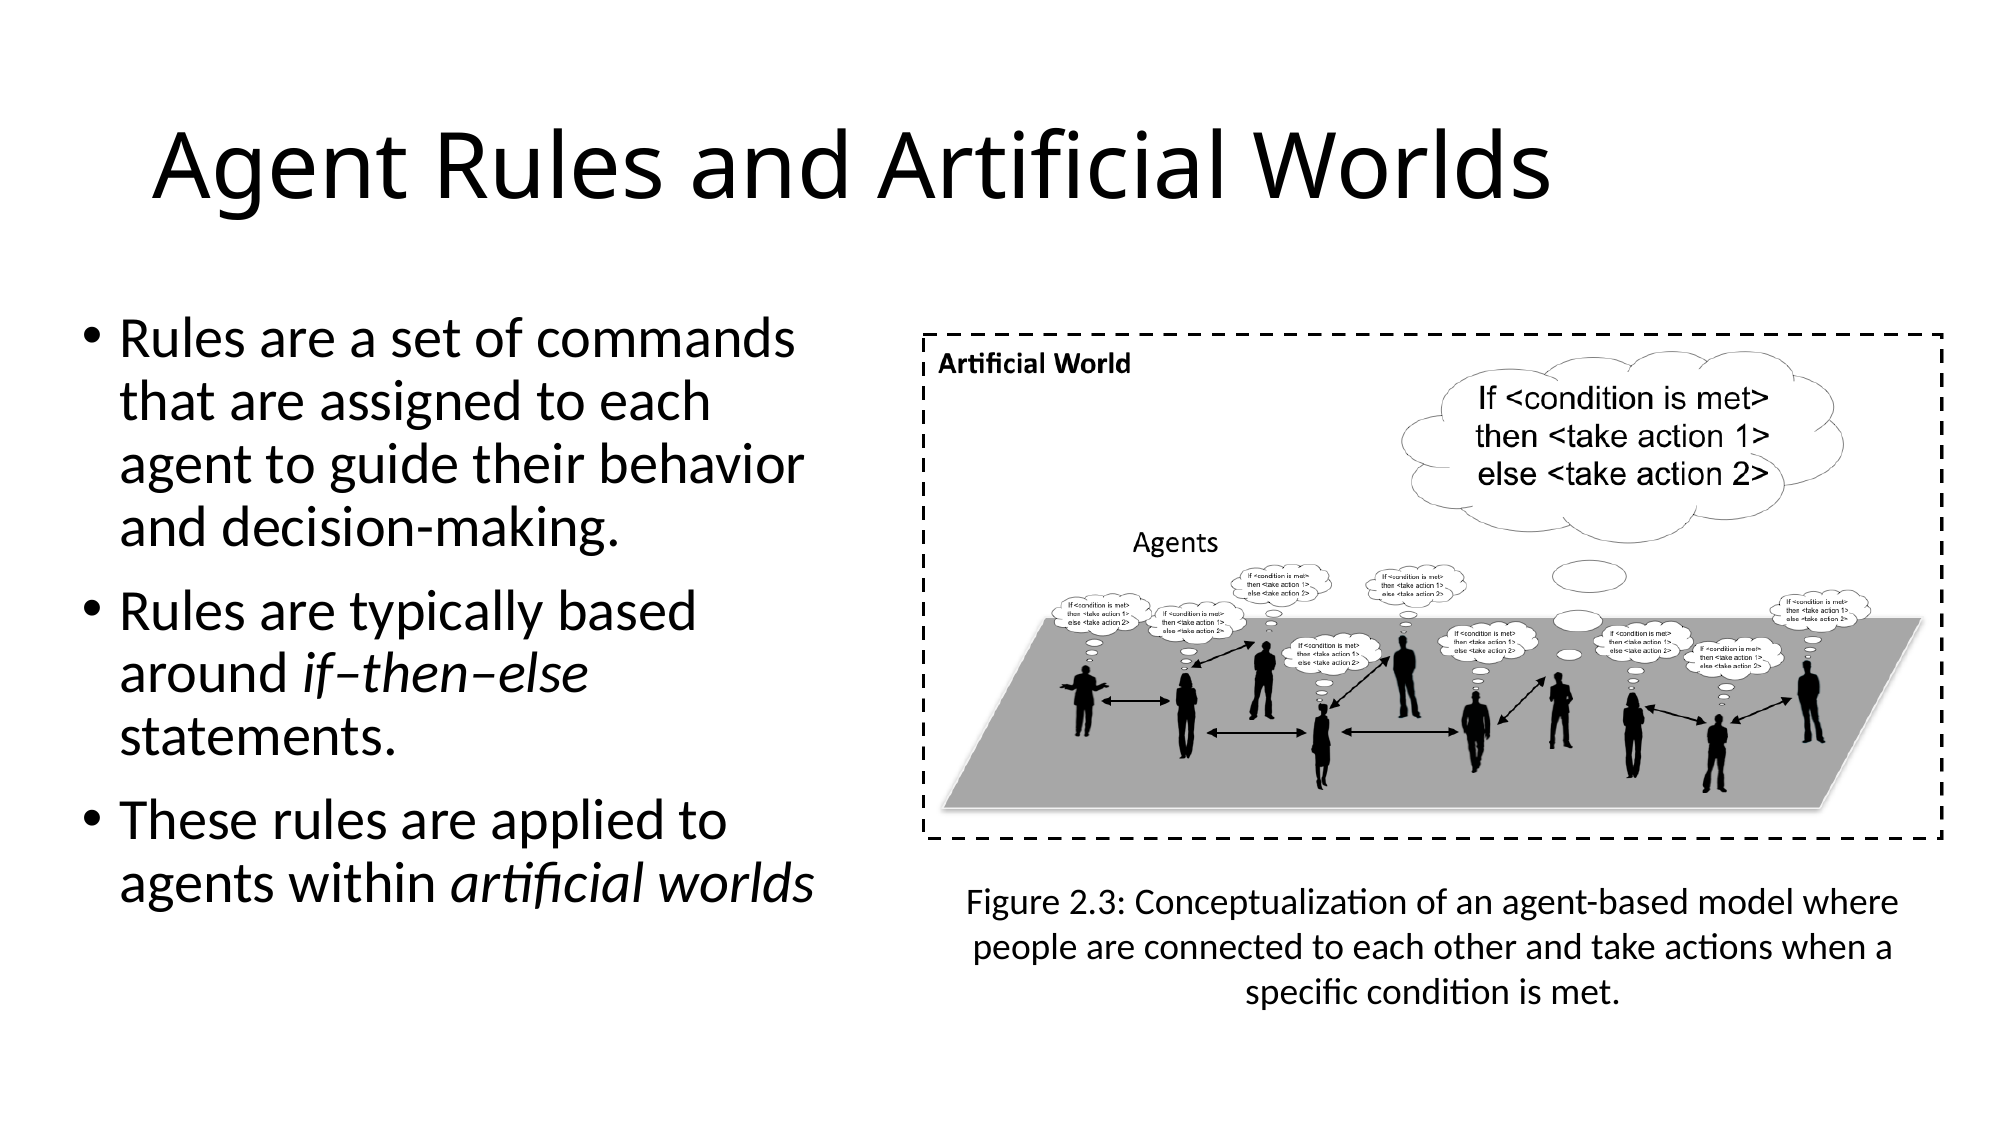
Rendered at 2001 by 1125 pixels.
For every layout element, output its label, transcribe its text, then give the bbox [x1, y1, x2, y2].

title Agent Rules and Artificial Worlds [137, 59, 1863, 278]
list Rules are a set of commands that are assigned to each agent to guide their behavior and decision-making. Rules are typically based around if–then–else statements. These rules are applied to agents within artificial worlds [66, 299, 863, 1014]
picture [910, 322, 1956, 850]
text_box Figure 2.3: Conceptualization of an agent-based model where people are connected to each other and take actions when a specific condition is met. [936, 869, 1930, 1020]
